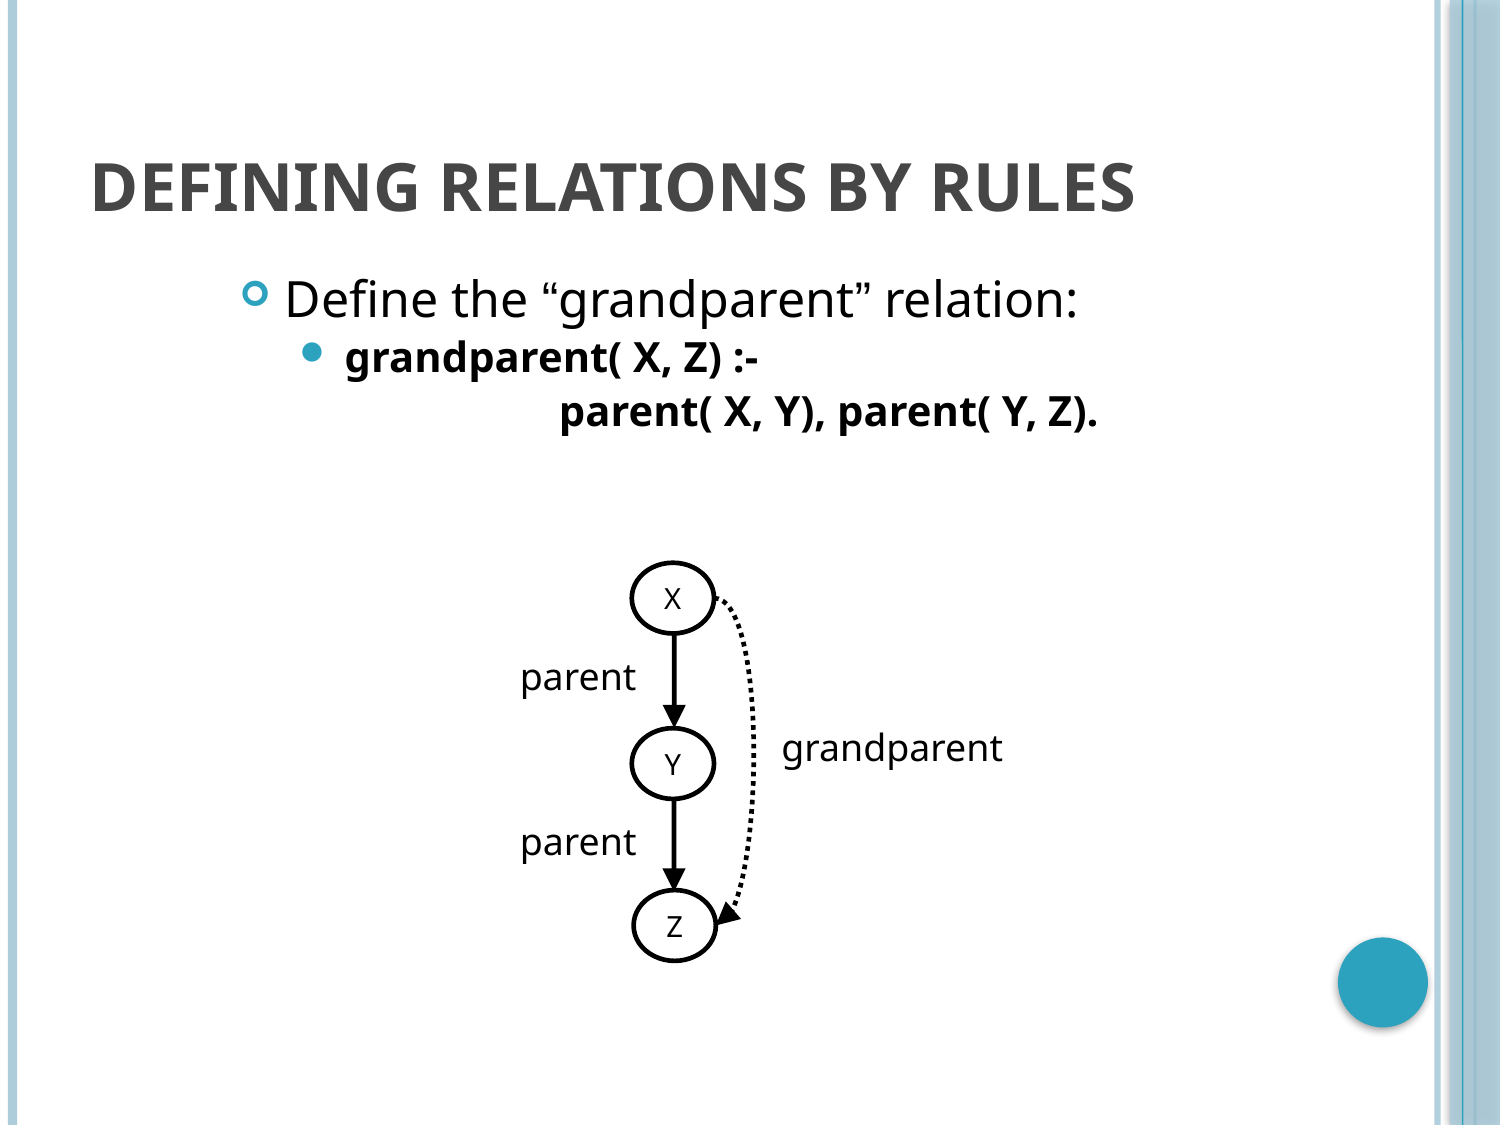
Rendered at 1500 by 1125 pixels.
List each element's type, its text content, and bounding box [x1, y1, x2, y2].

list Define the “grandparent” relation: grandparent( X, Z) :- parent( X, Y), parent( Y, Z). [224, 267, 1425, 1094]
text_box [501, 562, 1024, 962]
title Defining relations by rules [75, 45, 1300, 233]
